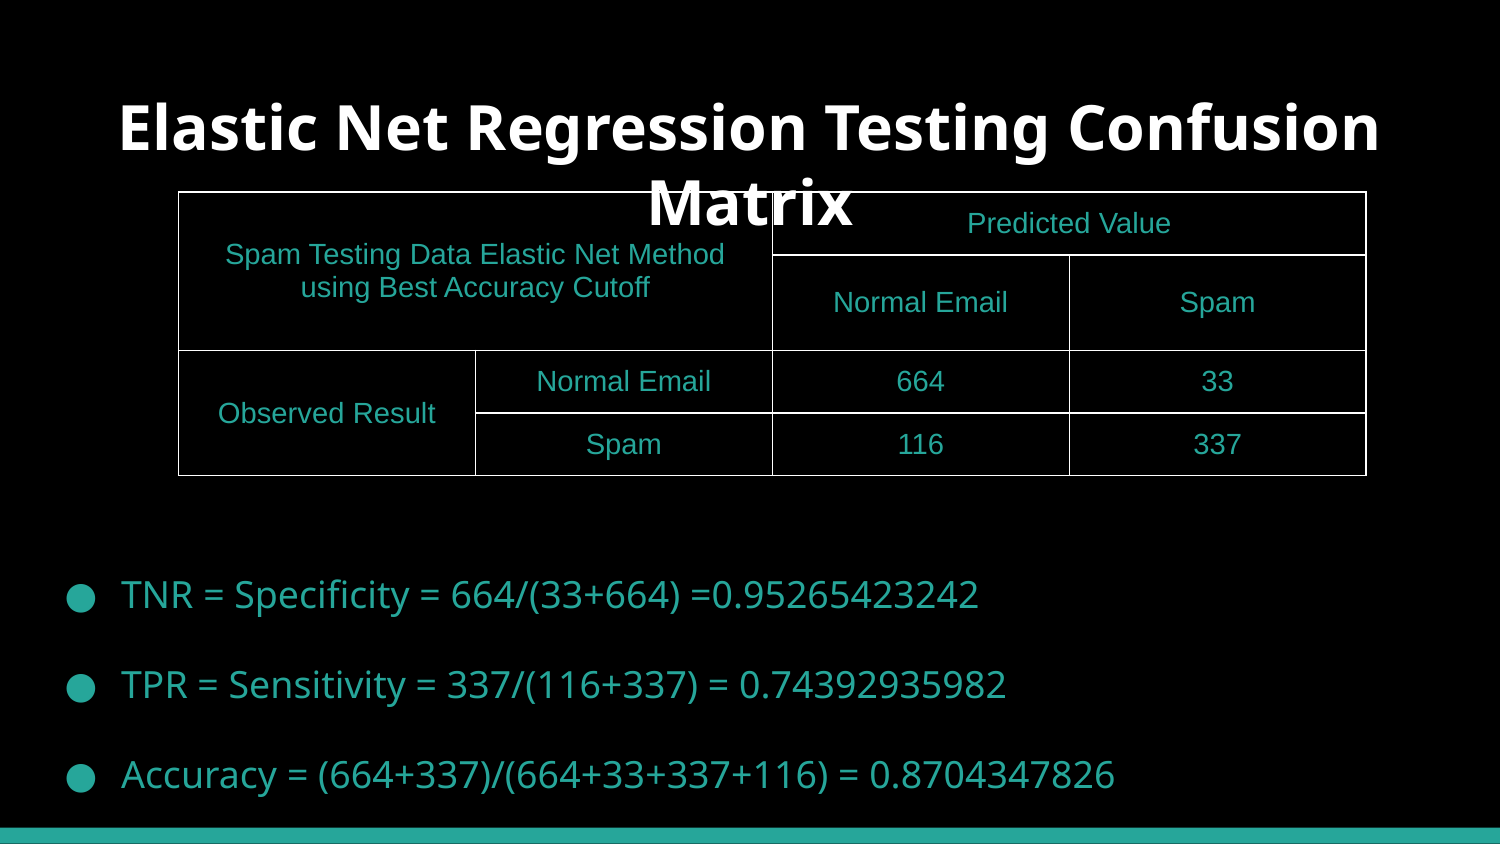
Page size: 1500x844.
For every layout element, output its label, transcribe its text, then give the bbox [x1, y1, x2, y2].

table_cell 33 [1070, 351, 1365, 412]
table_cell Spam [1070, 256, 1365, 350]
title Elastic Net Regression Testing Confusion Matrix [51, 72, 1449, 174]
table_cell Normal Email [773, 256, 1069, 350]
table_cell Spam [476, 414, 772, 475]
table_cell 116 [773, 414, 1069, 475]
table_header Predicted Value [773, 193, 1365, 254]
table_header Spam Testing Data Elastic Net Method using Best Accuracy Cutoff [179, 193, 772, 350]
table_cell 664 [773, 351, 1069, 412]
table_cell 337 [1070, 414, 1365, 475]
table_cell Observed Result [179, 351, 475, 475]
list TNR = Specificity = 664/(33+664) =0.95265423242 TPR = Sensitivity = 337/(116+337) = 0.74392935982 Accuracy = (664+337)/(664+33+337+116) = 0.8704347826 [30, 511, 1429, 812]
table_cell Normal Email [476, 351, 772, 412]
